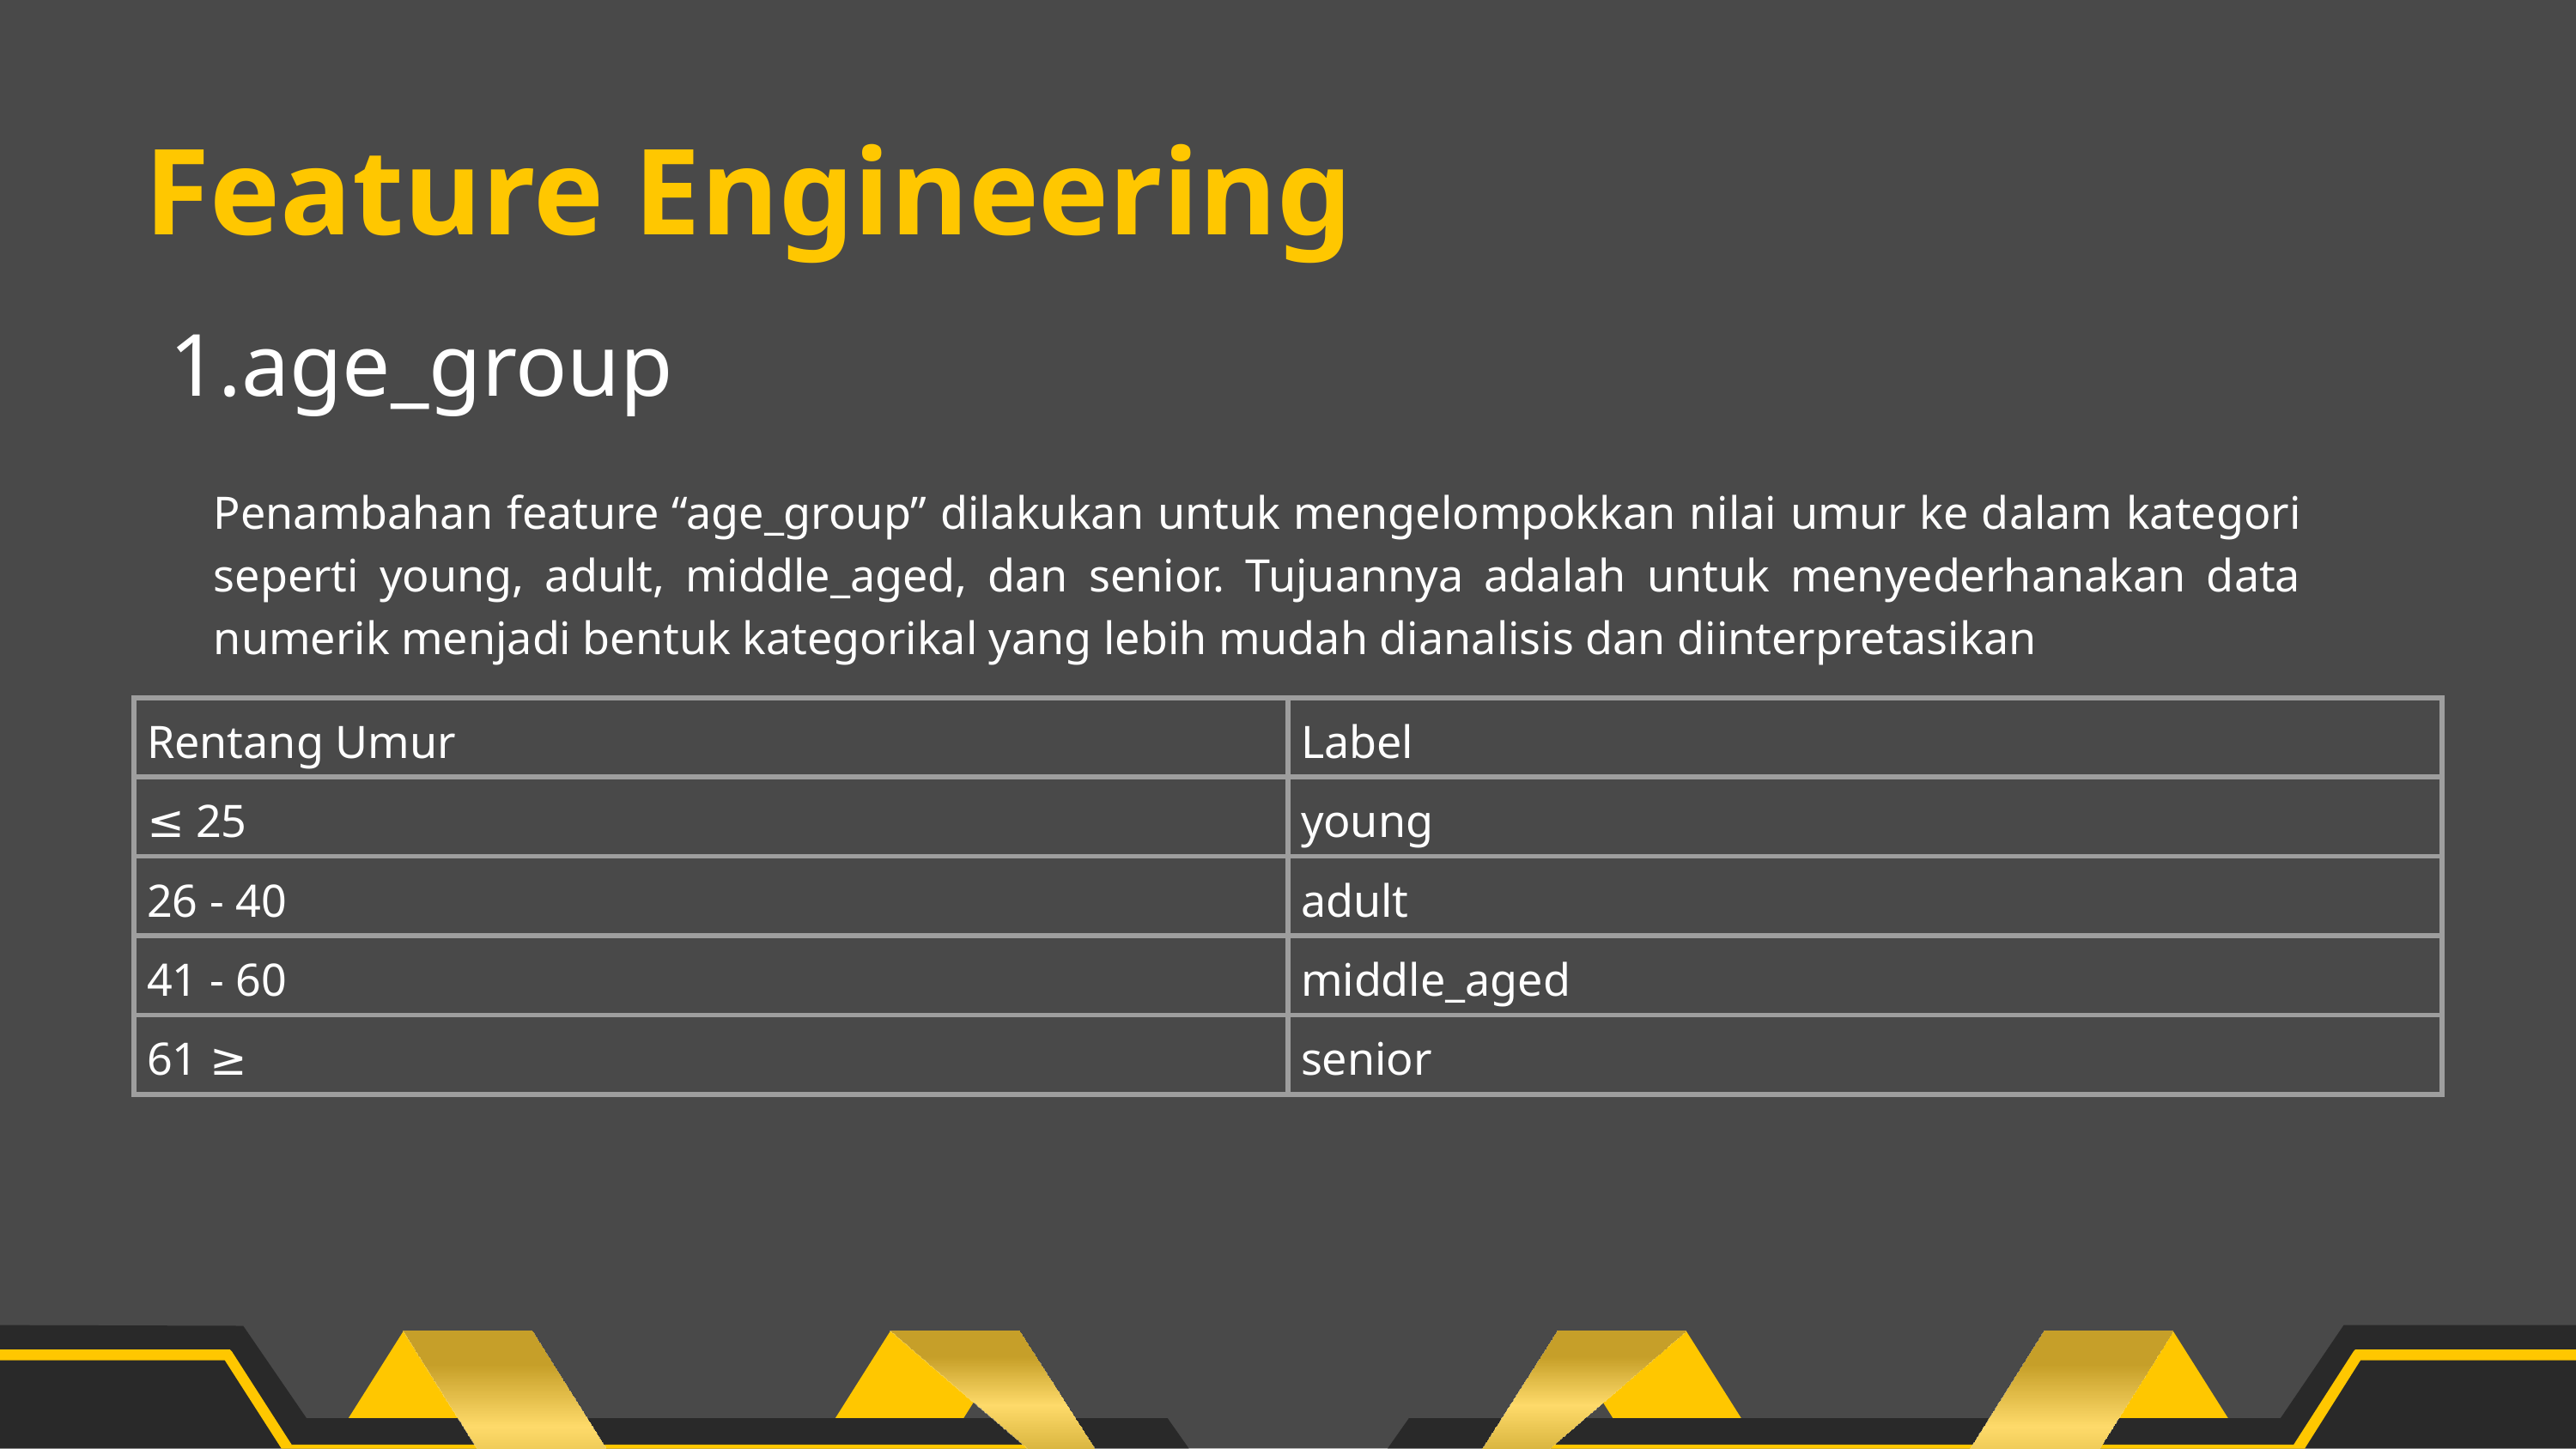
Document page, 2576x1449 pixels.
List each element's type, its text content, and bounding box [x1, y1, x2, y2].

table_cell senior [1291, 1017, 2439, 1092]
text_box Penambahan feature “age_group” dilakukan untuk mengelompokkan nilai umur ke dalam kategori seperti young, adult, middle_aged, dan senior. Tujuannya adalah untuk menyederhanakan data numerik menjadi bentuk kategorikal yang lebih mudah dianalisis dan diinterpretasikan [211, 473, 2303, 664]
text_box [0, 1325, 2576, 1449]
table_cell 41 - 60 [137, 938, 1285, 1013]
table_cell middle_aged [1291, 938, 2439, 1013]
table_cell young [1291, 779, 2439, 854]
table_cell adult [1291, 858, 2439, 933]
text_box Feature Engineering [143, 91, 2374, 263]
table_header Label [1291, 700, 2439, 774]
text_box age_group [156, 297, 1609, 509]
table_cell 61 ≥ [137, 1017, 1285, 1092]
table_cell ≤ 25 [137, 779, 1285, 854]
table_header Rentang Umur [137, 700, 1285, 774]
table_cell 26 - 40 [137, 858, 1285, 933]
